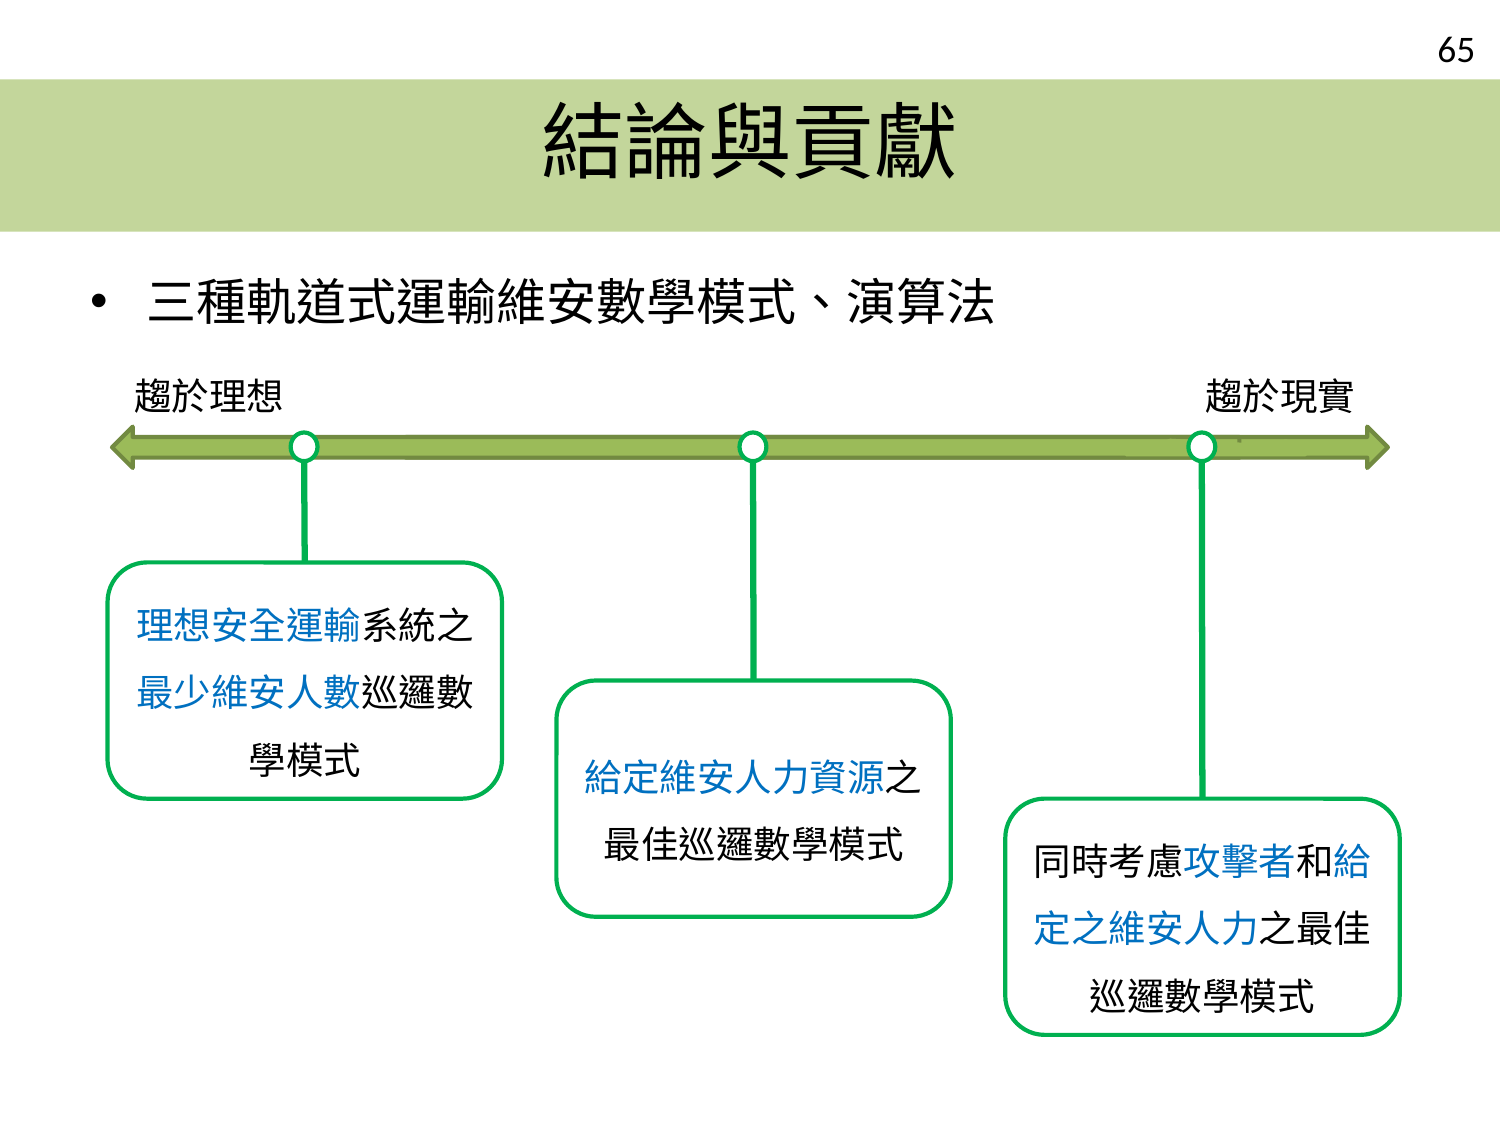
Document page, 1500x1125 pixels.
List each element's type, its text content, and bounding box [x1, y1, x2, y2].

list 三種軌道式運輸維安數學模式、演算法 [75, 262, 1425, 1005]
title 結論與貢獻 [75, 45, 1425, 233]
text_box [107, 364, 1400, 1036]
